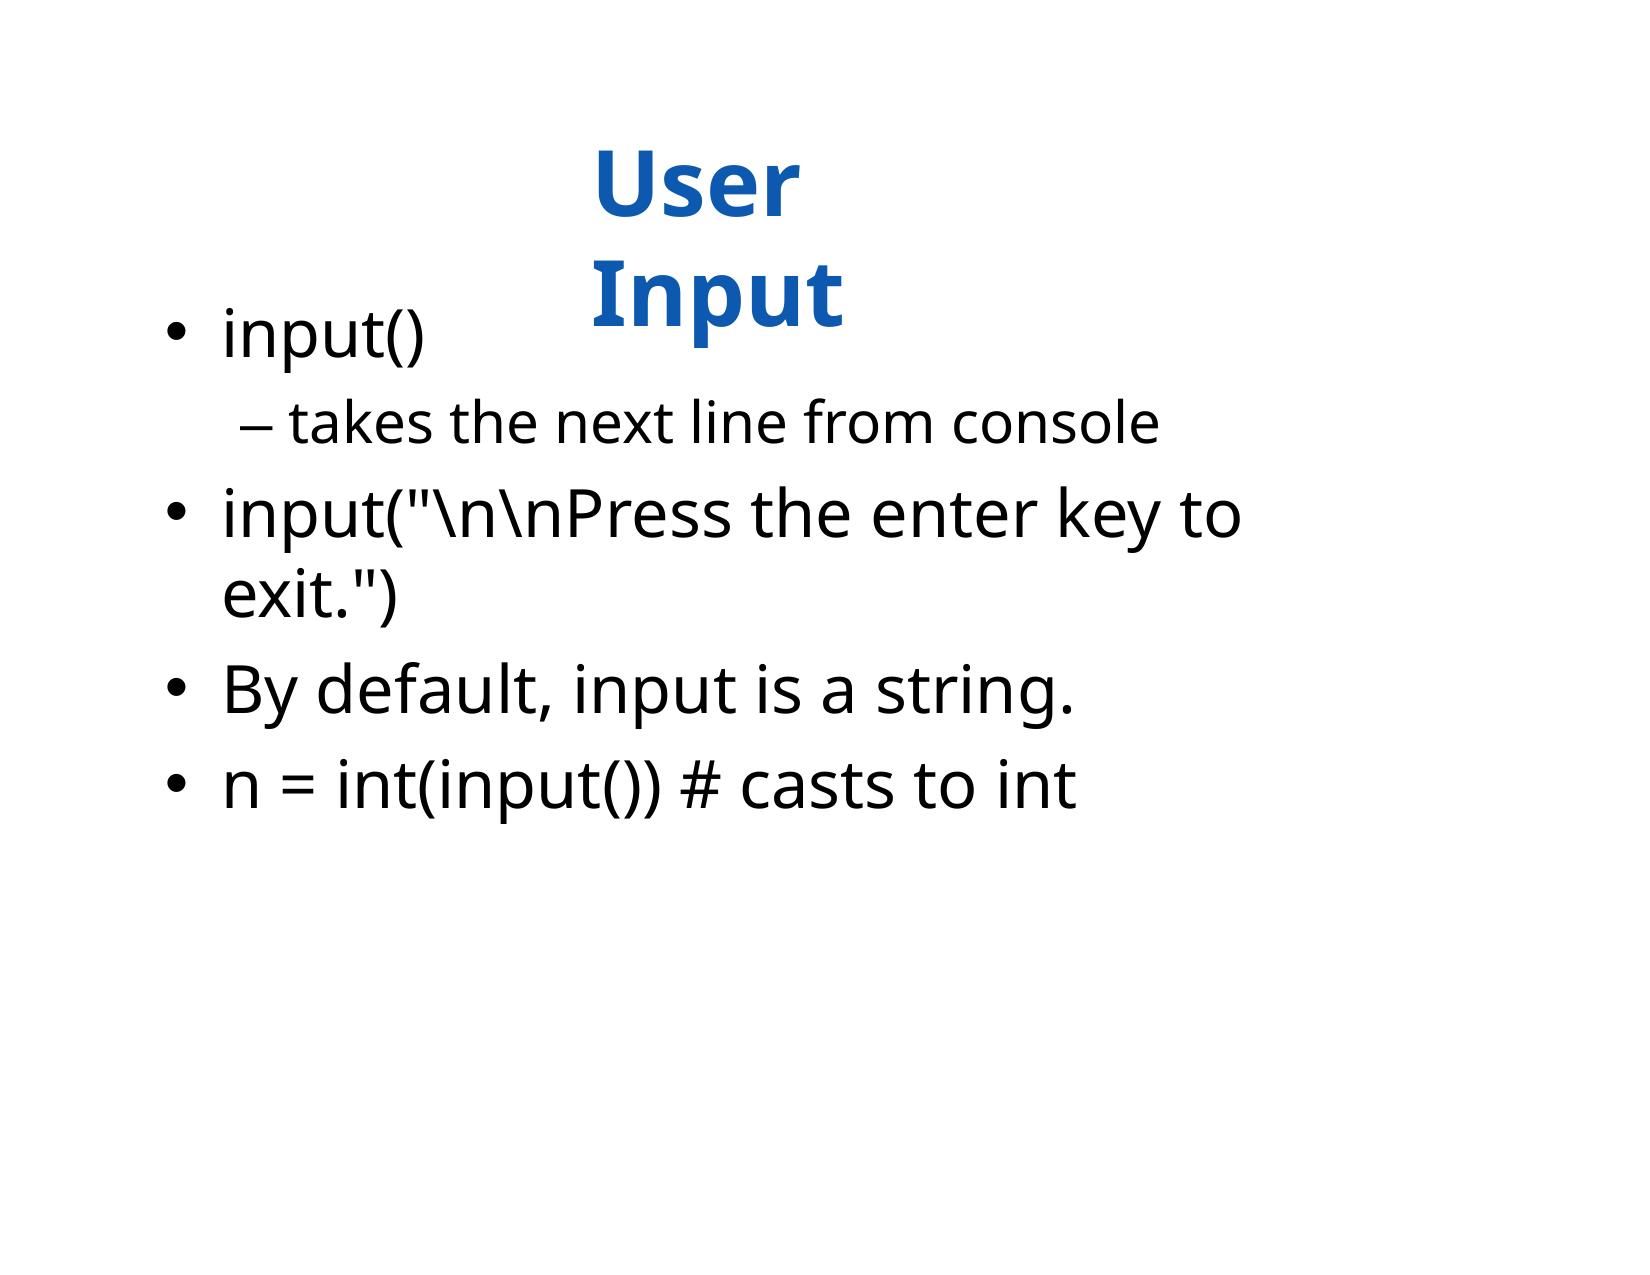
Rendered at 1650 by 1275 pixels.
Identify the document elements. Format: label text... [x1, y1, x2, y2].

text_box input() – takes the next line from console input("\n\nPress the enter key to exit.") By default, input is a string. n = int(input()) # casts to int [162, 272, 1338, 823]
title User Input [589, 122, 1061, 272]
